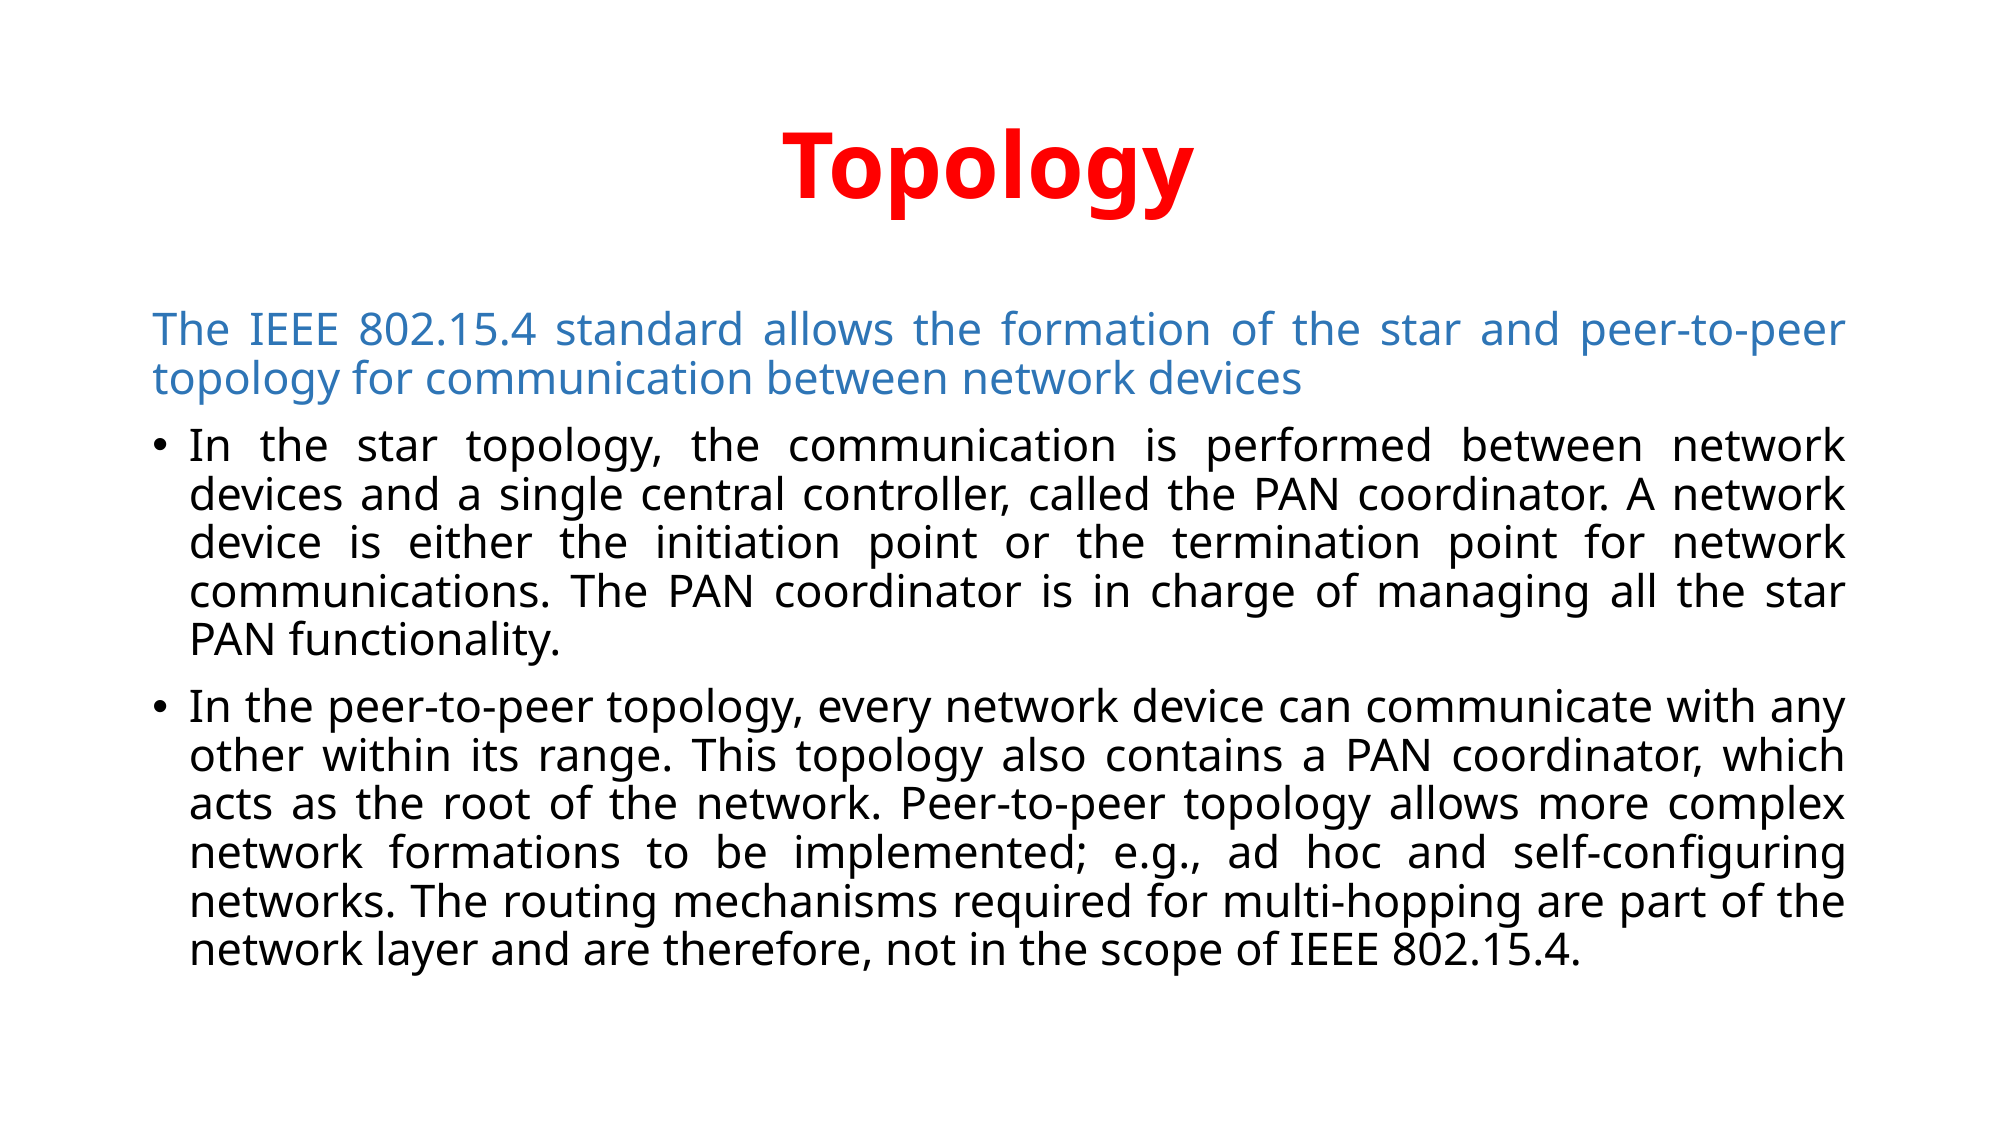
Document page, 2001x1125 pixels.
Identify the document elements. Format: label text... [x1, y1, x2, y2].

title Topology [137, 59, 1863, 278]
list The IEEE 802.15.4 standard allows the formation of the star and peer-to-peer topology for communication between network devices In the star topology, the communication is performed between network devices and a single central controller, called the PAN coordinator. A network device is either the initiation point or the termination point for network communications. The PAN coordinator is in charge of managing all the star PAN functionality. In the peer-to-peer topology, every network device can communicate with any other within its range. This topology also contains a PAN coordinator, which acts as the root of the network. Peer-to-peer topology allows more complex network formations to be implemented; e.g., ad hoc and self-configuring networks. The routing mechanisms required for multi-hopping are part of the network layer and are therefore, not in the scope of IEEE 802.15.4. [137, 299, 1863, 1014]
